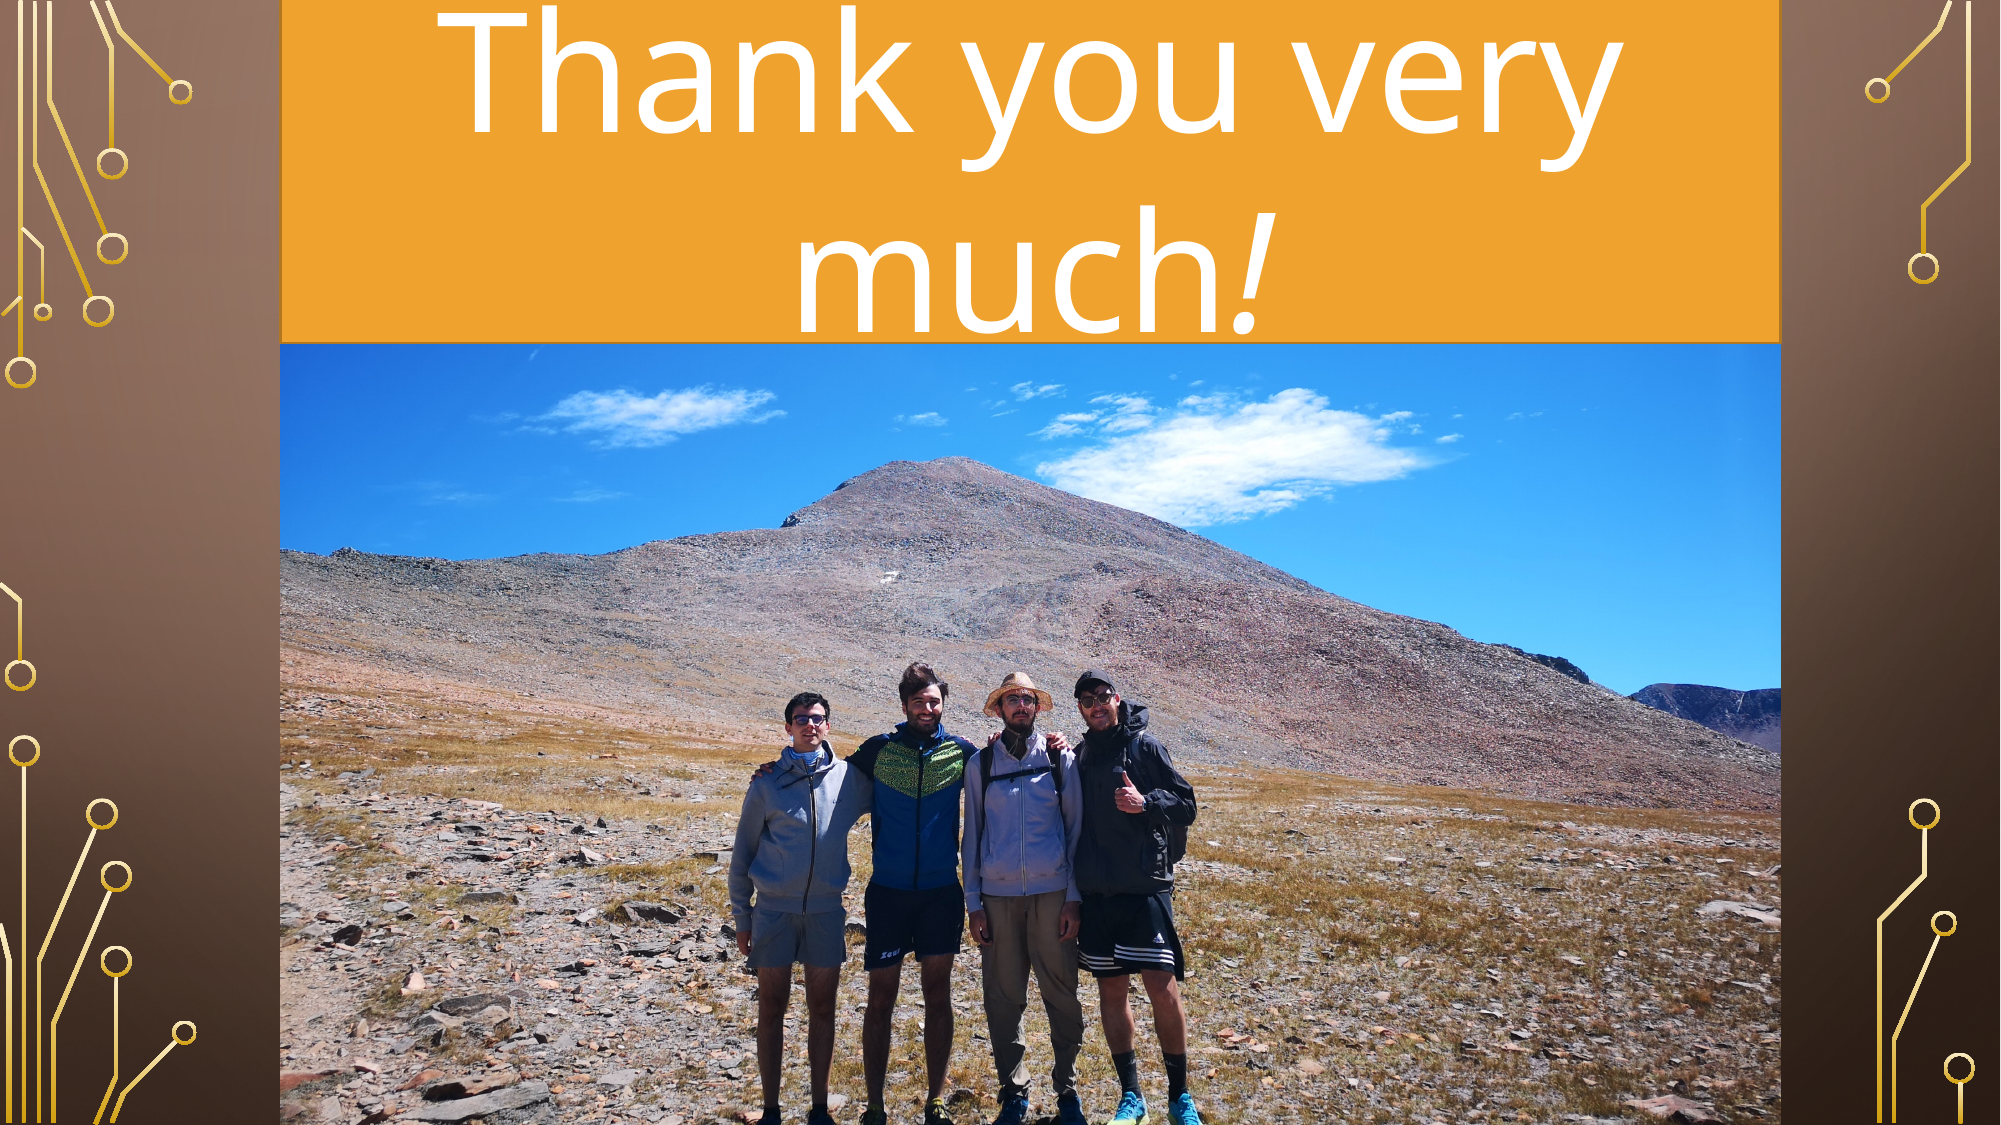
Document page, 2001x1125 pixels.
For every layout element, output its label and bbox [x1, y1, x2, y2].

picture [280, 0, 1781, 1125]
